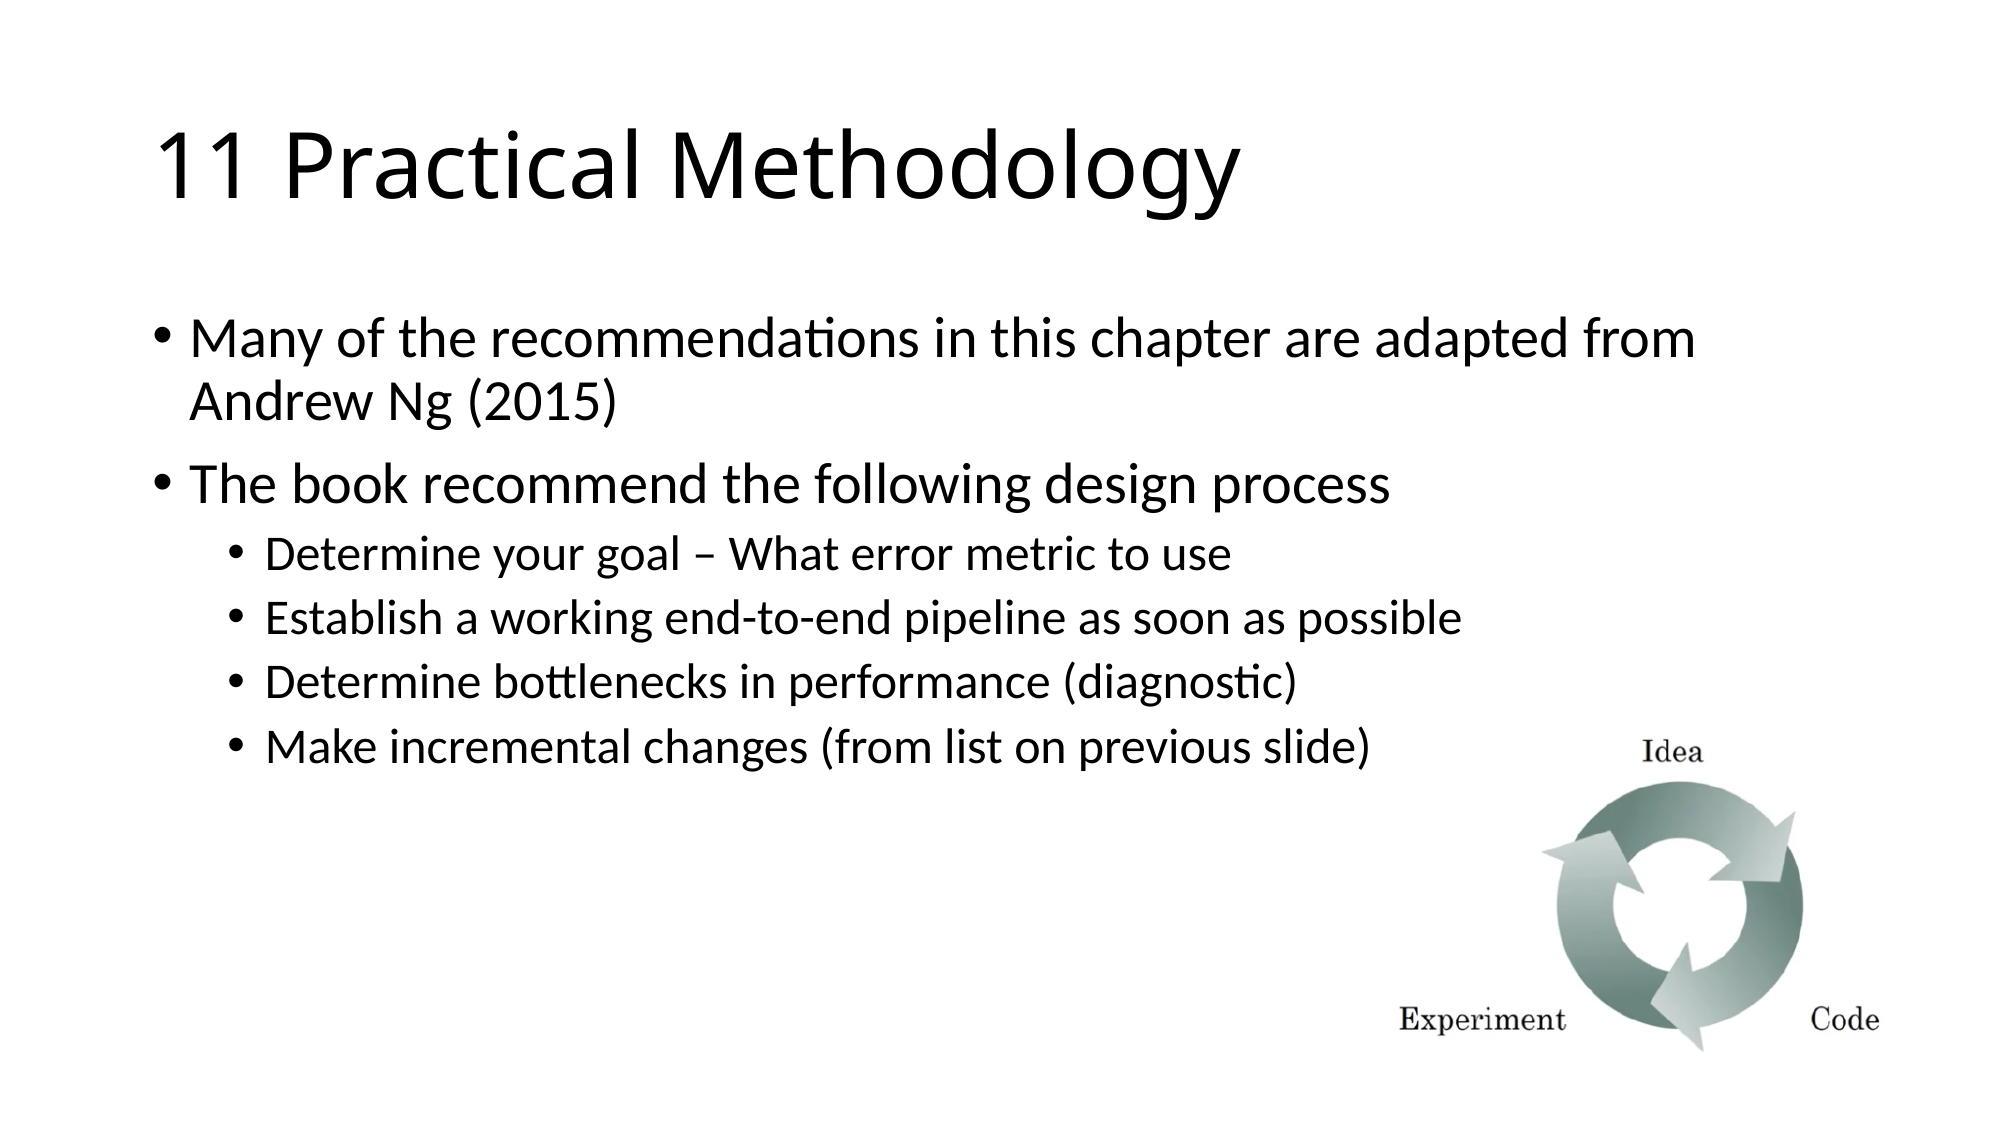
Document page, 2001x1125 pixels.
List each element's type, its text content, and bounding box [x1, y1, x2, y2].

list Many of the recommendations in this chapter are adapted from Andrew Ng (2015) The book recommend the following design process Determine your goal – What error metric to use Establish a working end-to-end pipeline as soon as possible Determine bottlenecks in performance (diagnostic) Make incremental changes (from list on previous slide) [137, 299, 1863, 1014]
title 11 Practical Methodology [137, 59, 1863, 278]
picture [1372, 713, 1903, 1066]
